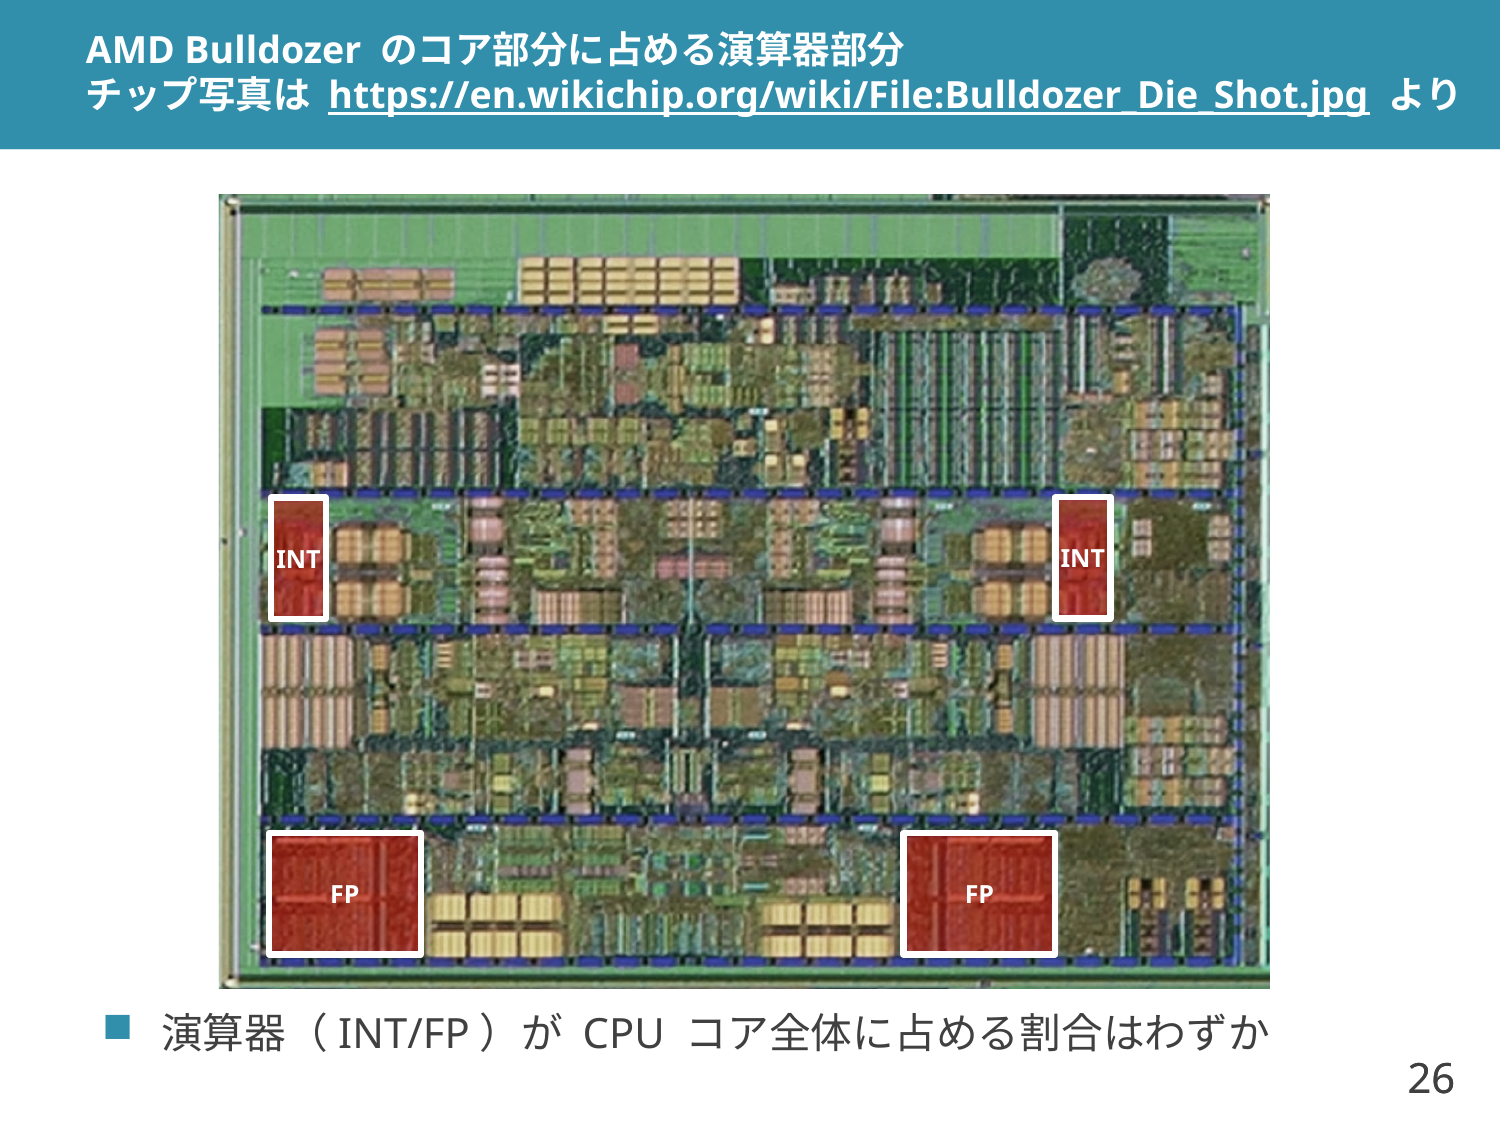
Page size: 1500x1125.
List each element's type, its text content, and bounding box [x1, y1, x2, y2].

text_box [218, 193, 1270, 989]
title AMD Bulldozer のコア部分に占める演算器部分 チップ写真は https://en.wikichip.org/wiki/File:Bulldozer_Die_Shot.jpg より [70, 0, 1500, 150]
list 演算器（INT/FP）が CPU コア全体に占める割合はわずか [86, 1005, 1446, 1055]
